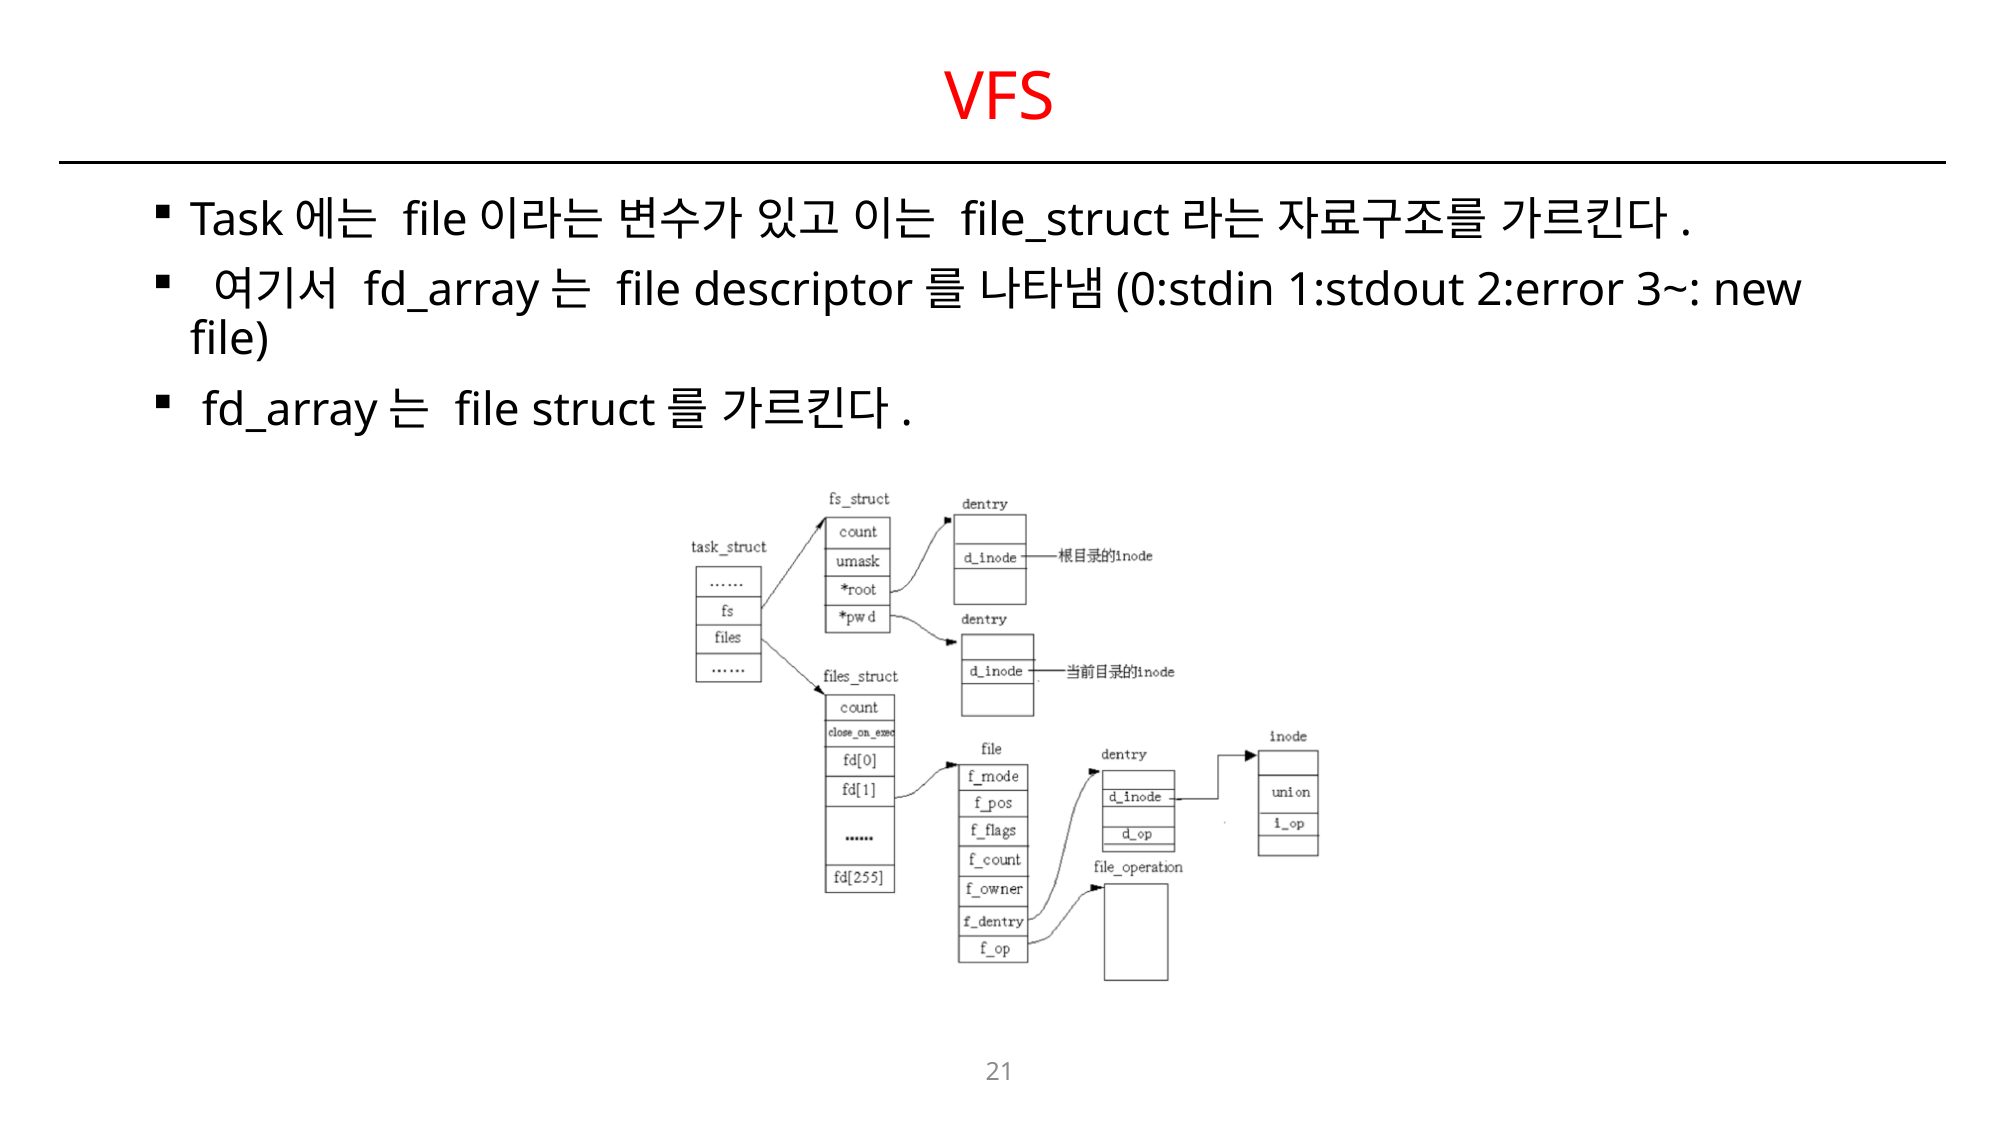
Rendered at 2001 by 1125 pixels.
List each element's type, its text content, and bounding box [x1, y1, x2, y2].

slide_number 21 [774, 1042, 1225, 1103]
list Task에는 file이라는 변수가 있고 이는 file_struct라는 자료구조를 가르킨다. 여기서 fd_array는 file descriptor를 나타냄(0:stdin 1:stdout 2:error 3~: new file) fd_array는 file struct를 가르킨다. [137, 188, 1863, 978]
picture [657, 486, 1348, 1004]
title VFS [137, 42, 1863, 153]
